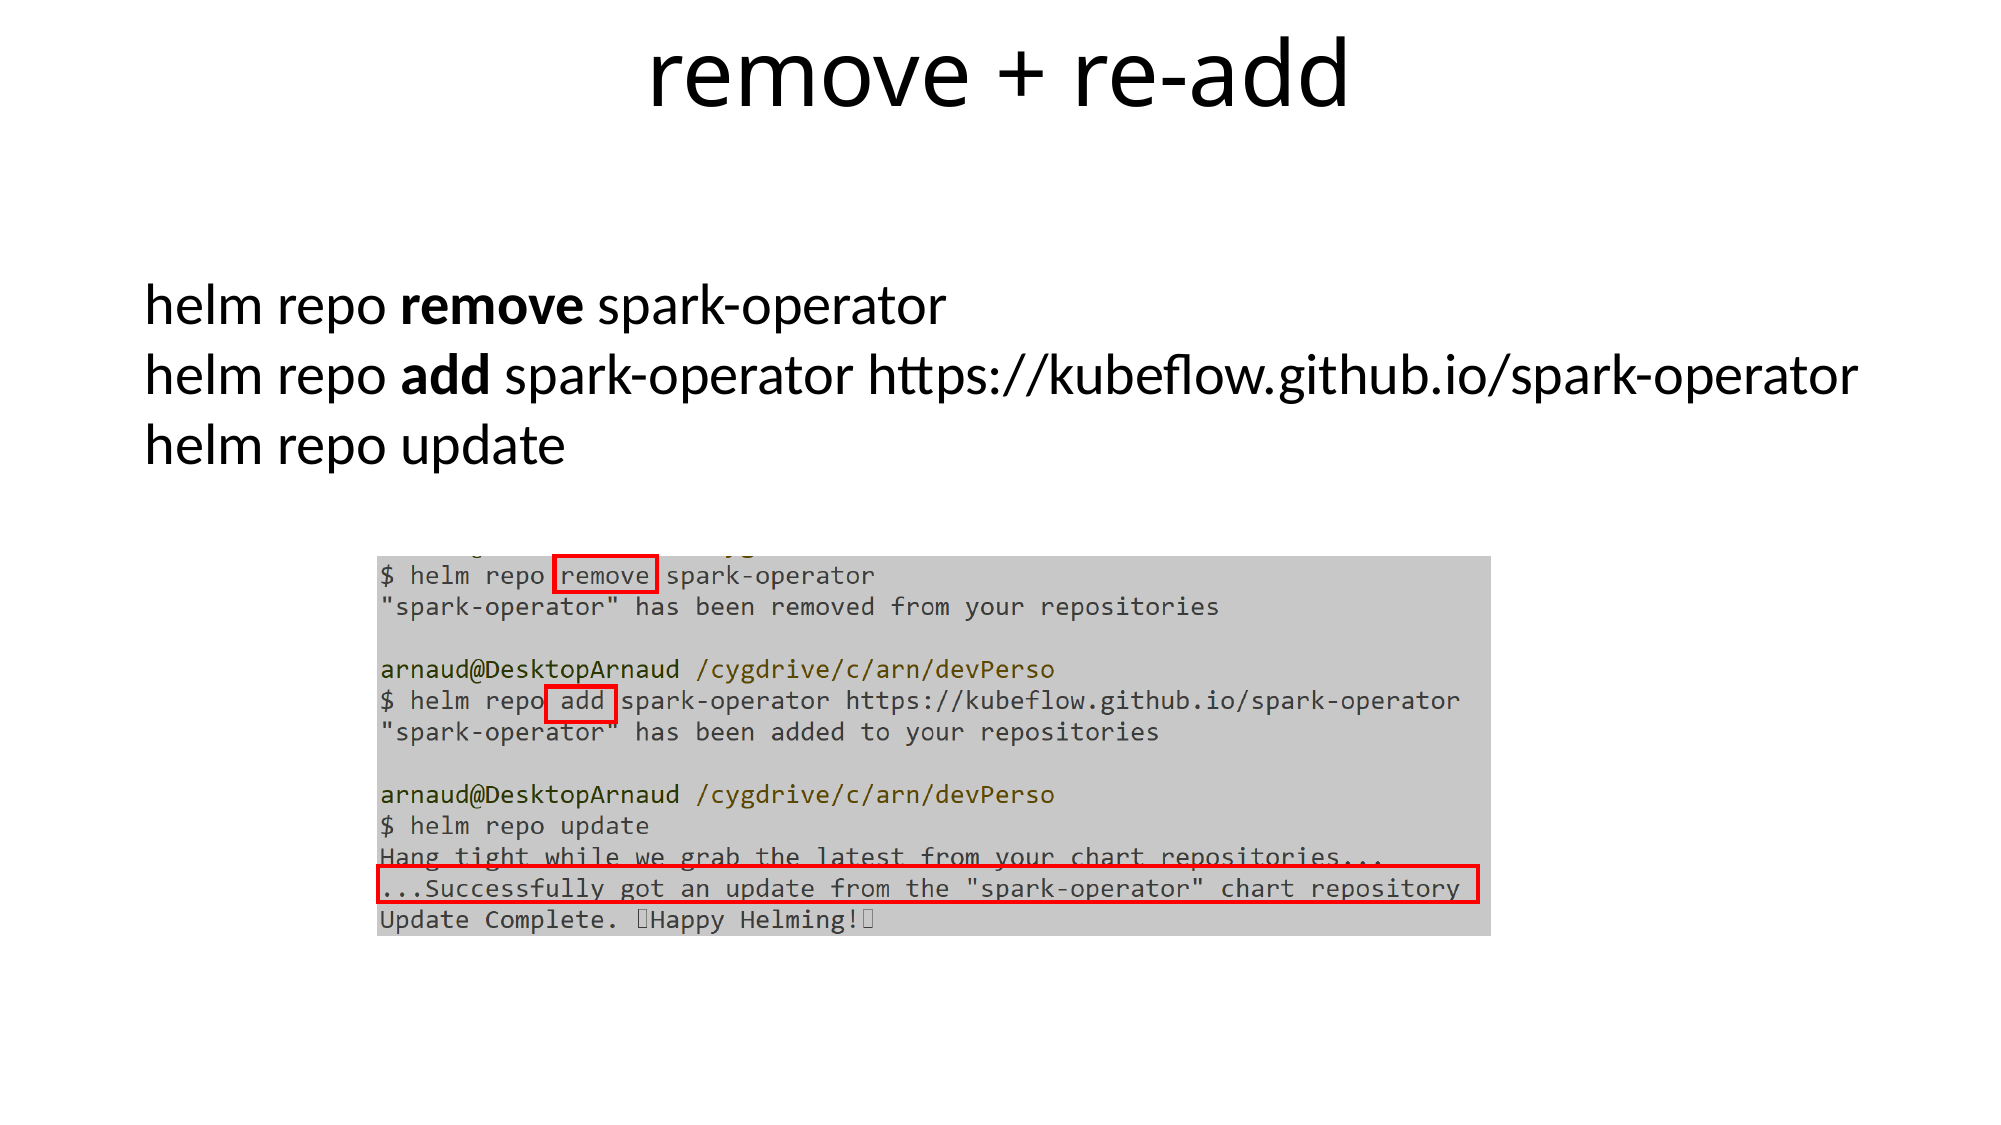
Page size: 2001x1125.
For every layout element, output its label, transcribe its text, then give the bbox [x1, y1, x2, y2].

text_box helm repo remove spark-operator helm repo add spark-operator https://kubeflow.github.io/spark-operator helm repo update [130, 258, 1917, 554]
picture [377, 556, 1491, 936]
title remove + re-add [137, 0, 1863, 154]
